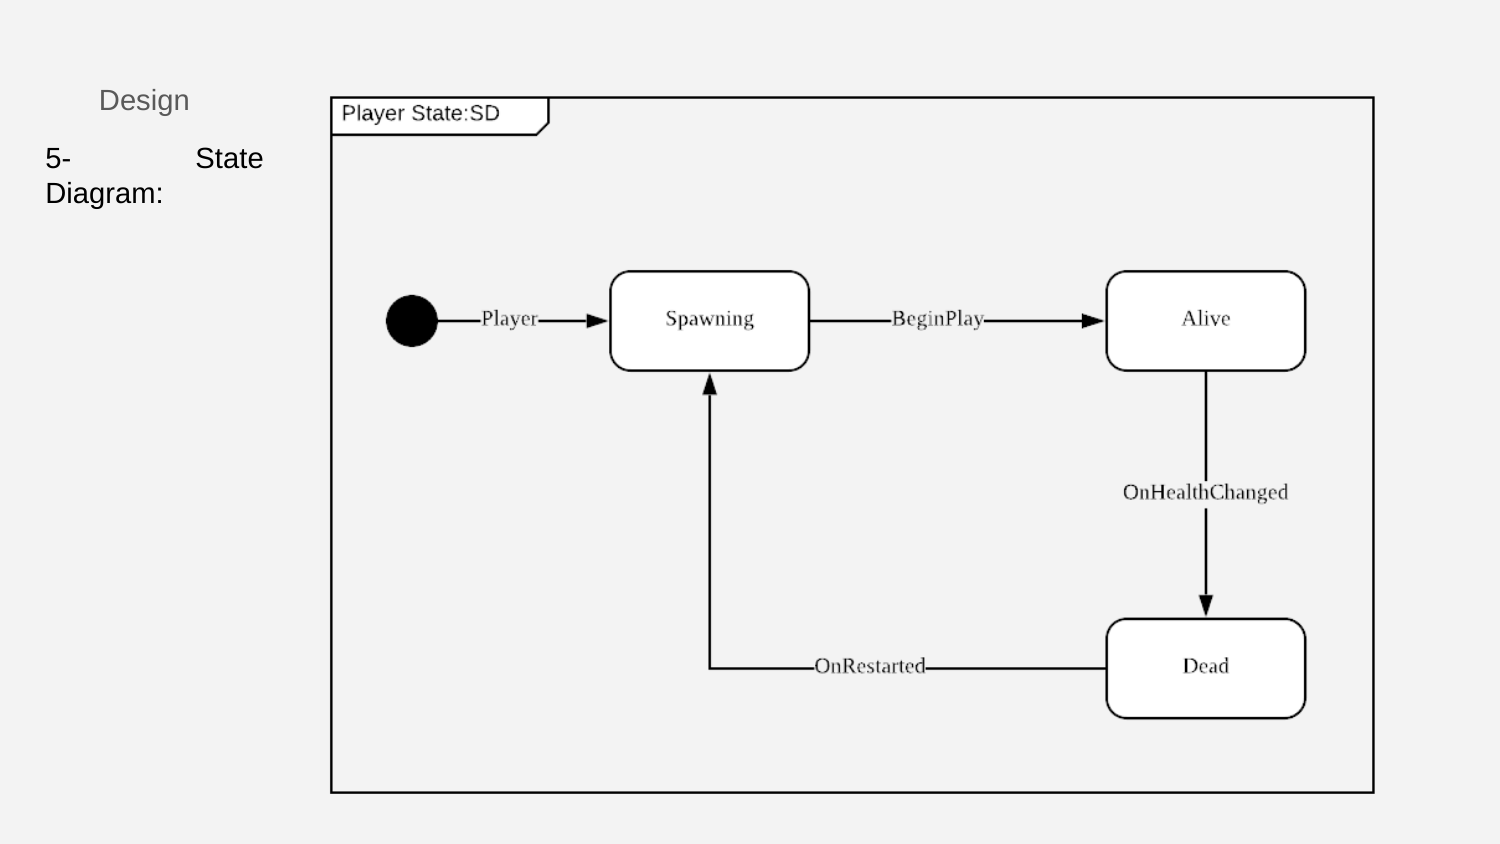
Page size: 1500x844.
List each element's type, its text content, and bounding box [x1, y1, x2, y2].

title 5- State Diagram: [30, 124, 252, 192]
subtitle Design [71, 65, 218, 125]
picture [257, 48, 1448, 814]
